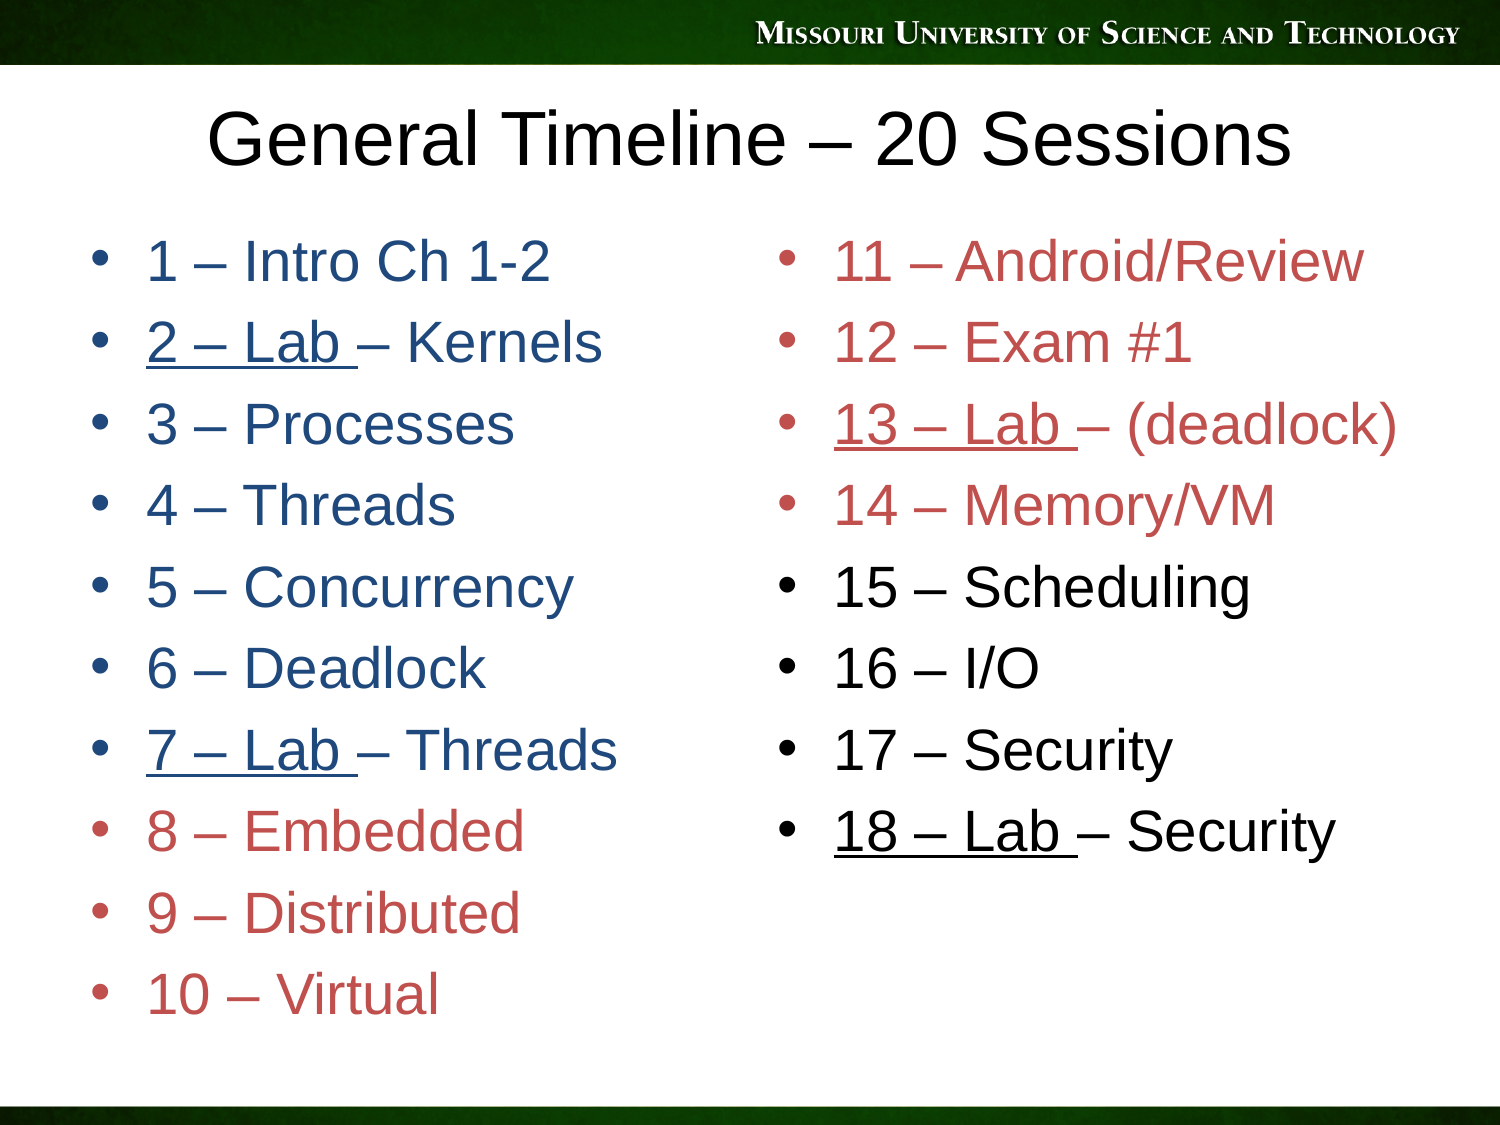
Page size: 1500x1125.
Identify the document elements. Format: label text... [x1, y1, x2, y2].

title General Timeline – 20 Sessions [75, 81, 1425, 189]
list 11 – Android/Review 12 – Exam #1 13 – Lab – (deadlock) 14 – Memory/VM 15 – Scheduling 16 – I/O 17 – Security 18 – Lab – Security [762, 215, 1467, 1063]
picture [0, 0, 1500, 1125]
list 1 – Intro Ch 1-2 2 – Lab – Kernels 3 – Processes 4 – Threads 5 – Concurrency 6 – Deadlock 7 – Lab – Threads 8 – Embedded 9 – Distributed 10 – Virtual [75, 215, 738, 1063]
